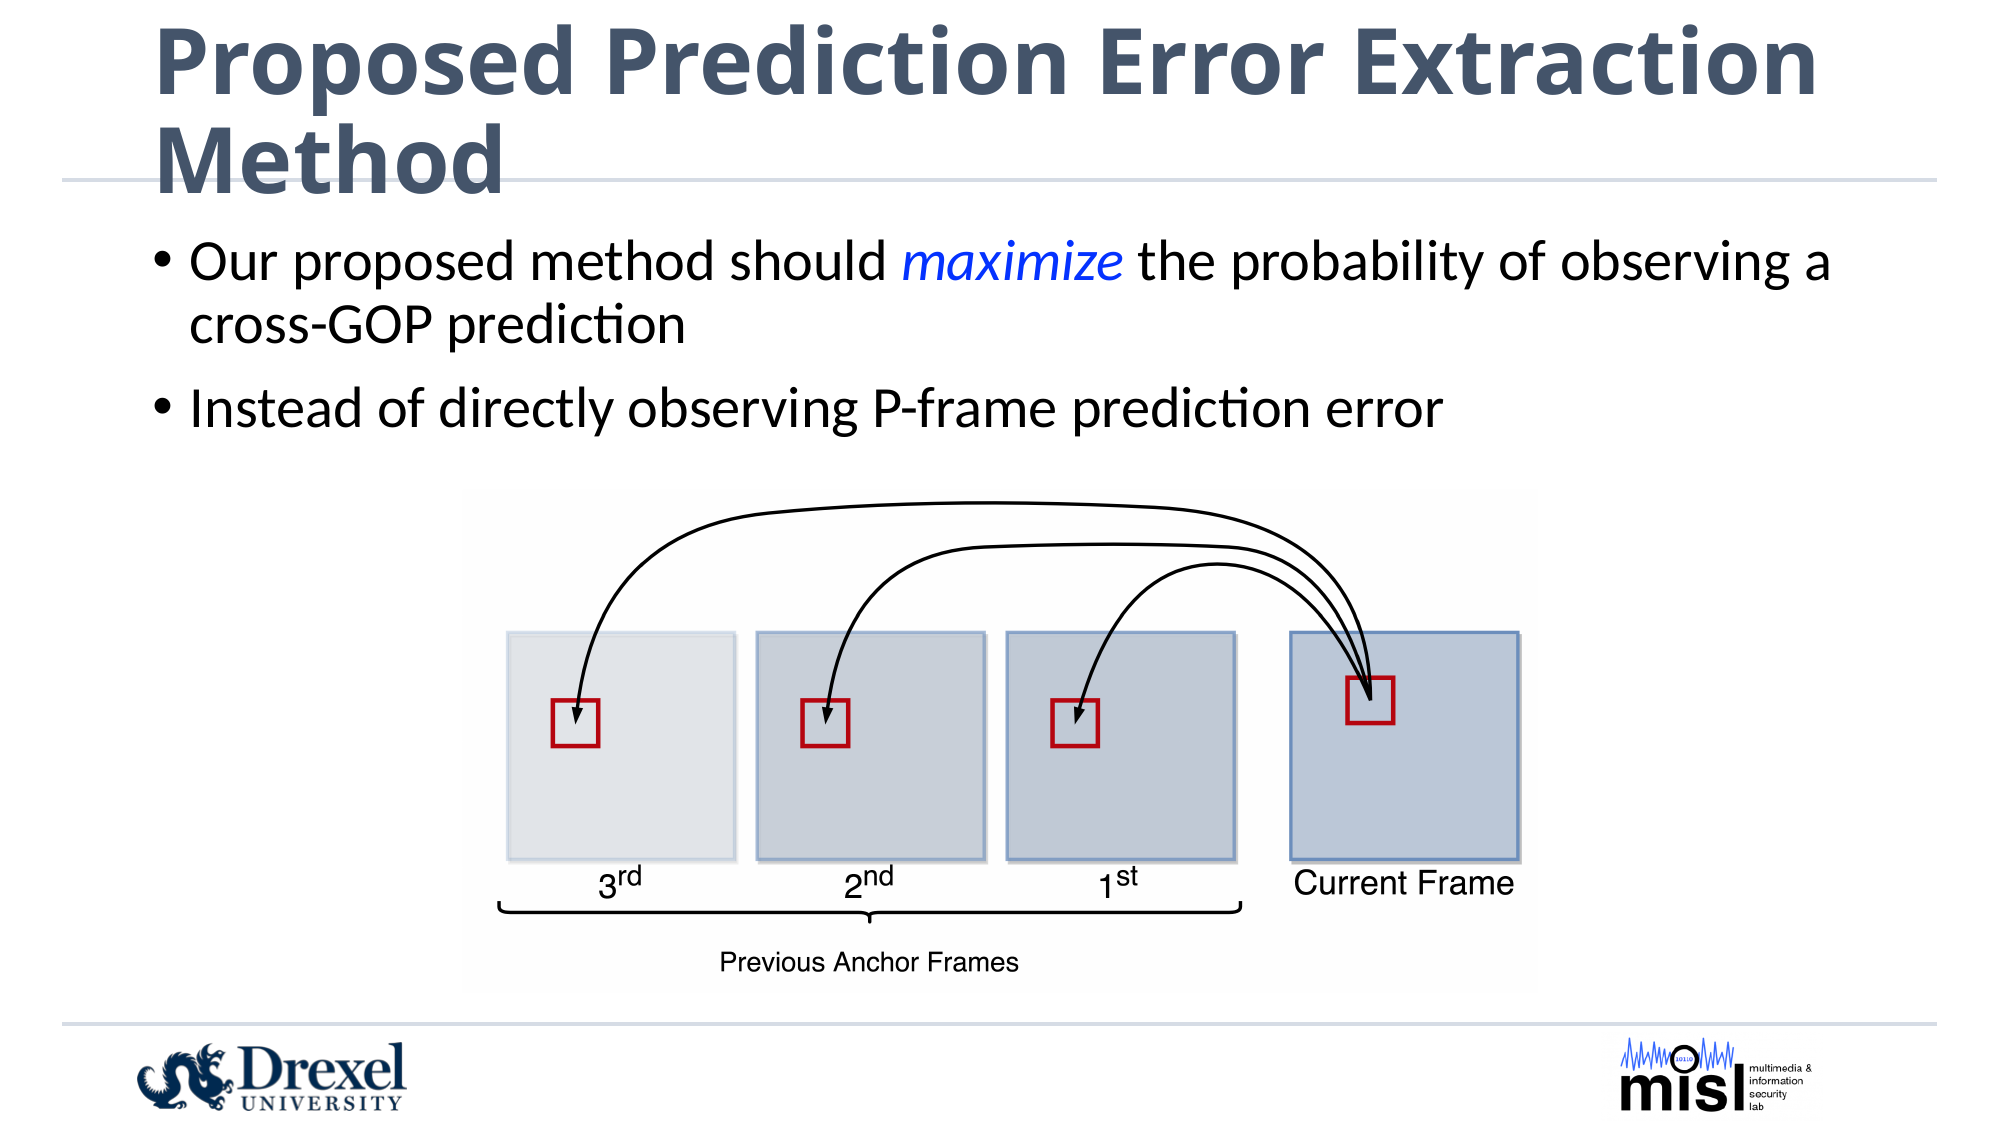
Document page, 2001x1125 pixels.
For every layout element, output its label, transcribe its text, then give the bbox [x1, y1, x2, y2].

picture [137, 1042, 407, 1111]
list Our proposed method should maximize the probability of observing a cross-GOP prediction Instead of directly observing P-frame prediction error [137, 223, 1863, 1014]
picture [462, 489, 1538, 993]
title Proposed Prediction Error Extraction Method [137, 5, 1863, 223]
picture [1601, 1032, 1823, 1121]
